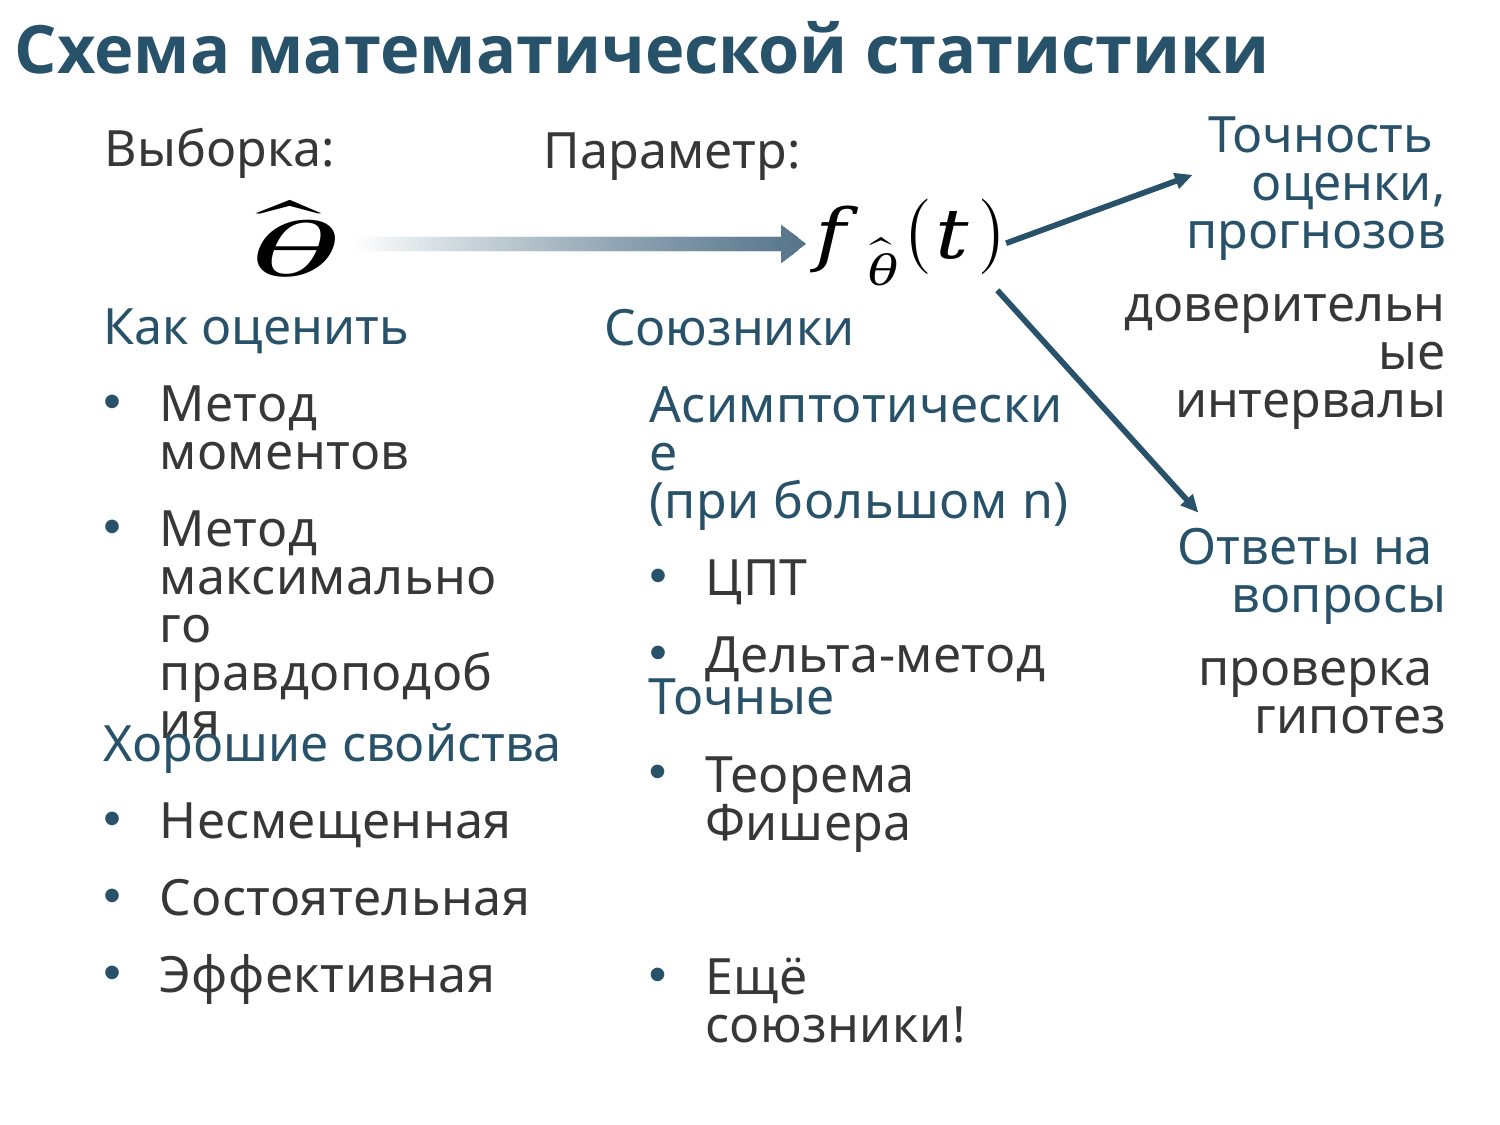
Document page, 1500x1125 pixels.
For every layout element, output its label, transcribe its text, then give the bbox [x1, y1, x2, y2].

text_box Точность оценки, прогнозов доверительные интервалы [1081, 111, 1449, 431]
text_box [353, 224, 806, 263]
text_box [997, 289, 1199, 513]
text_box Схема математической статистики [0, 0, 1500, 96]
text_box Как оценить Метод моментов Метод максимального правдоподобия [88, 303, 520, 661]
text_box Ответы на вопросы проверка гипотез [1119, 523, 1450, 747]
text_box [1005, 174, 1193, 244]
text_box Союзники Асимптотические (при большом n) ЦПТ Дельта-метод [589, 303, 1095, 686]
text_box Хорошие свойства Несмещенная Состоятельная Эффективная [88, 720, 572, 1006]
